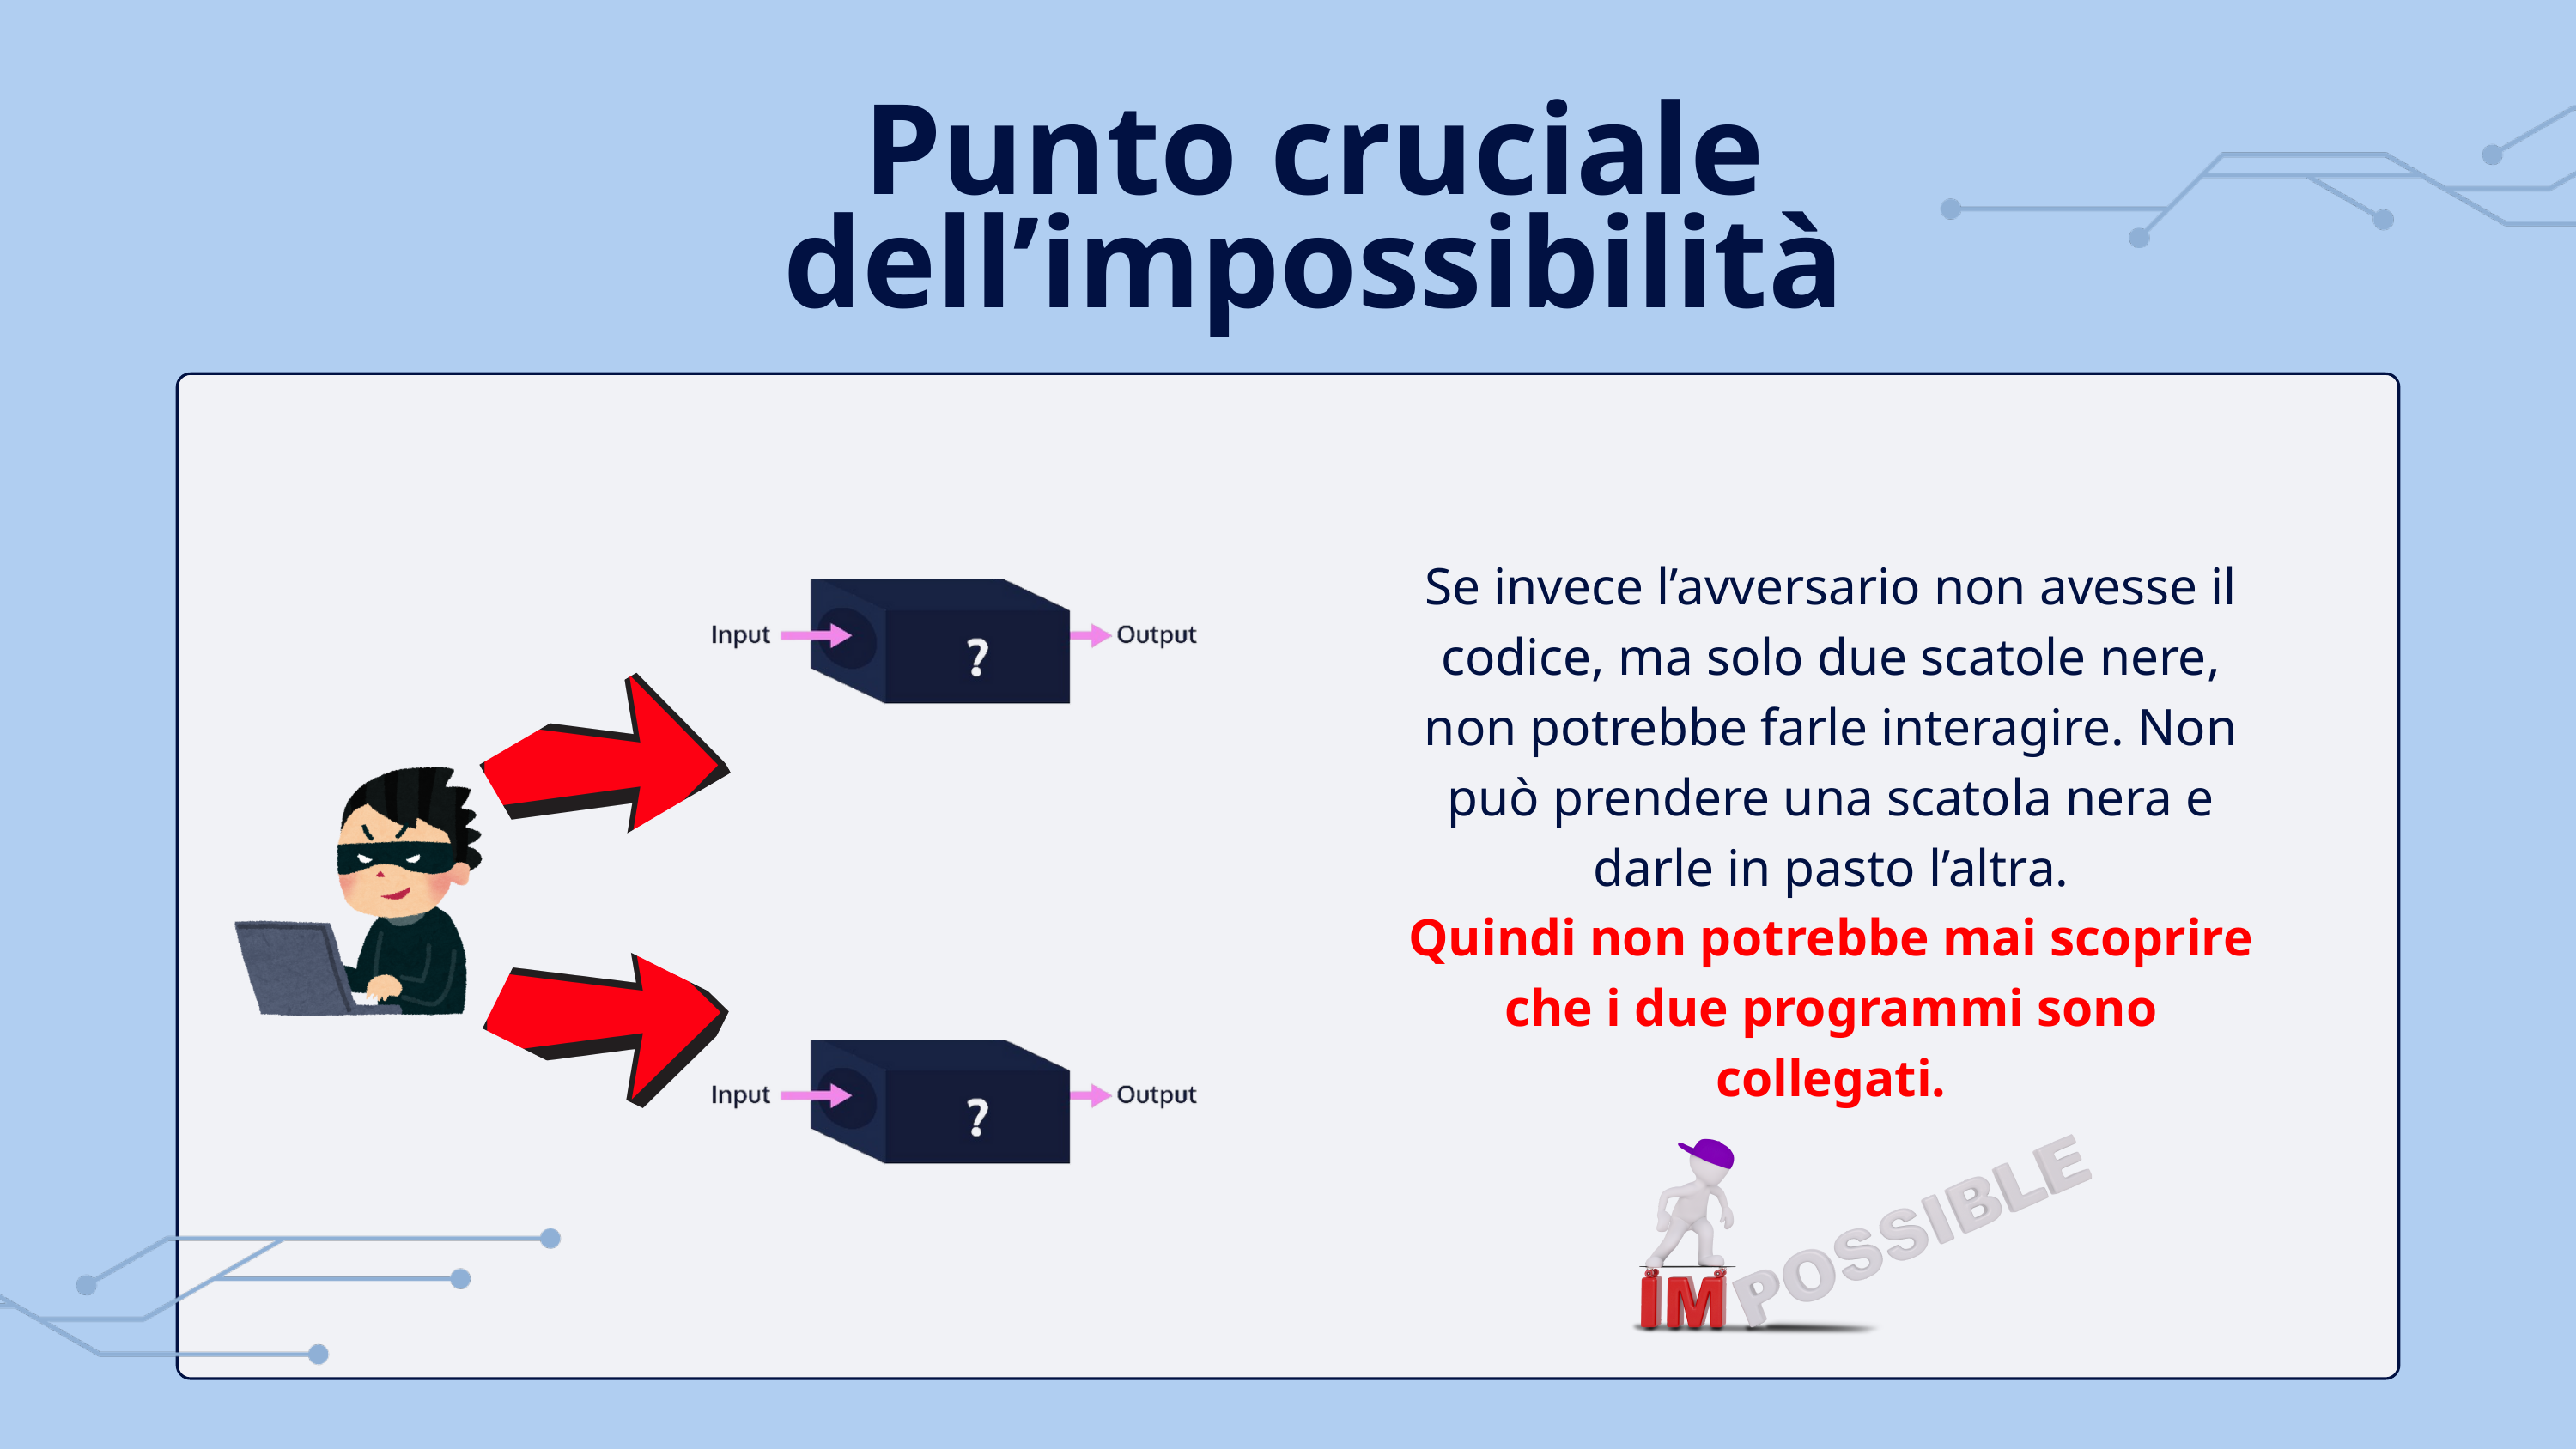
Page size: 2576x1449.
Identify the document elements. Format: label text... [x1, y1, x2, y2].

text_box [0, 1228, 170, 1379]
text_box [1938, 98, 2576, 248]
text_box Punto cruciale dell’impossibilità [411, 105, 2216, 334]
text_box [177, 373, 2399, 1379]
